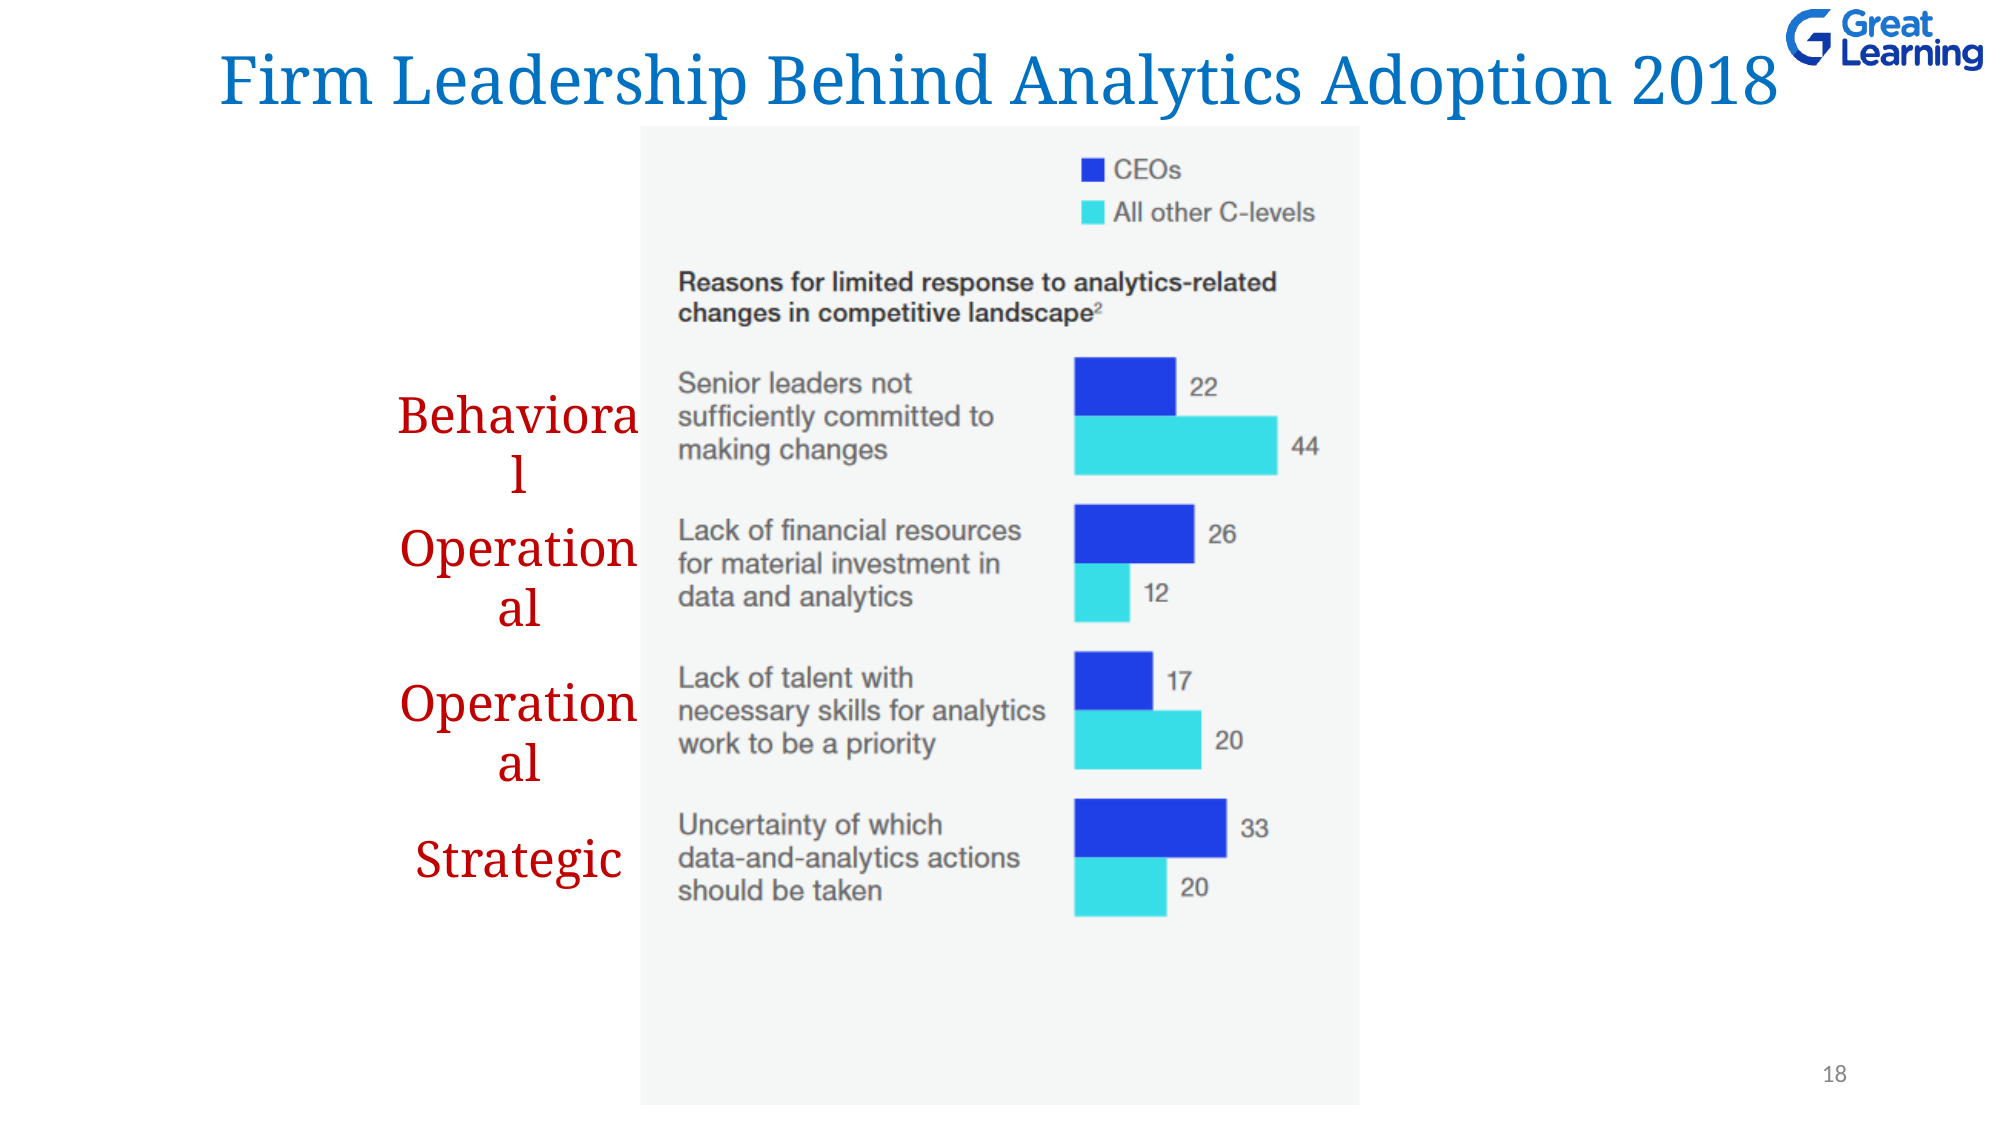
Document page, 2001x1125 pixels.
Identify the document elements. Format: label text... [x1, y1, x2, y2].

slide_number 18 [1412, 1042, 1863, 1103]
text_box Operational [378, 508, 635, 644]
picture [640, 126, 1360, 1105]
text_box Strategic [378, 819, 635, 895]
text_box Behavioral [378, 376, 635, 508]
text_box Firm Leadership Behind Analytics Adoption 2018 [99, 30, 1900, 126]
picture [1786, 9, 1983, 71]
text_box Operational [378, 664, 635, 800]
